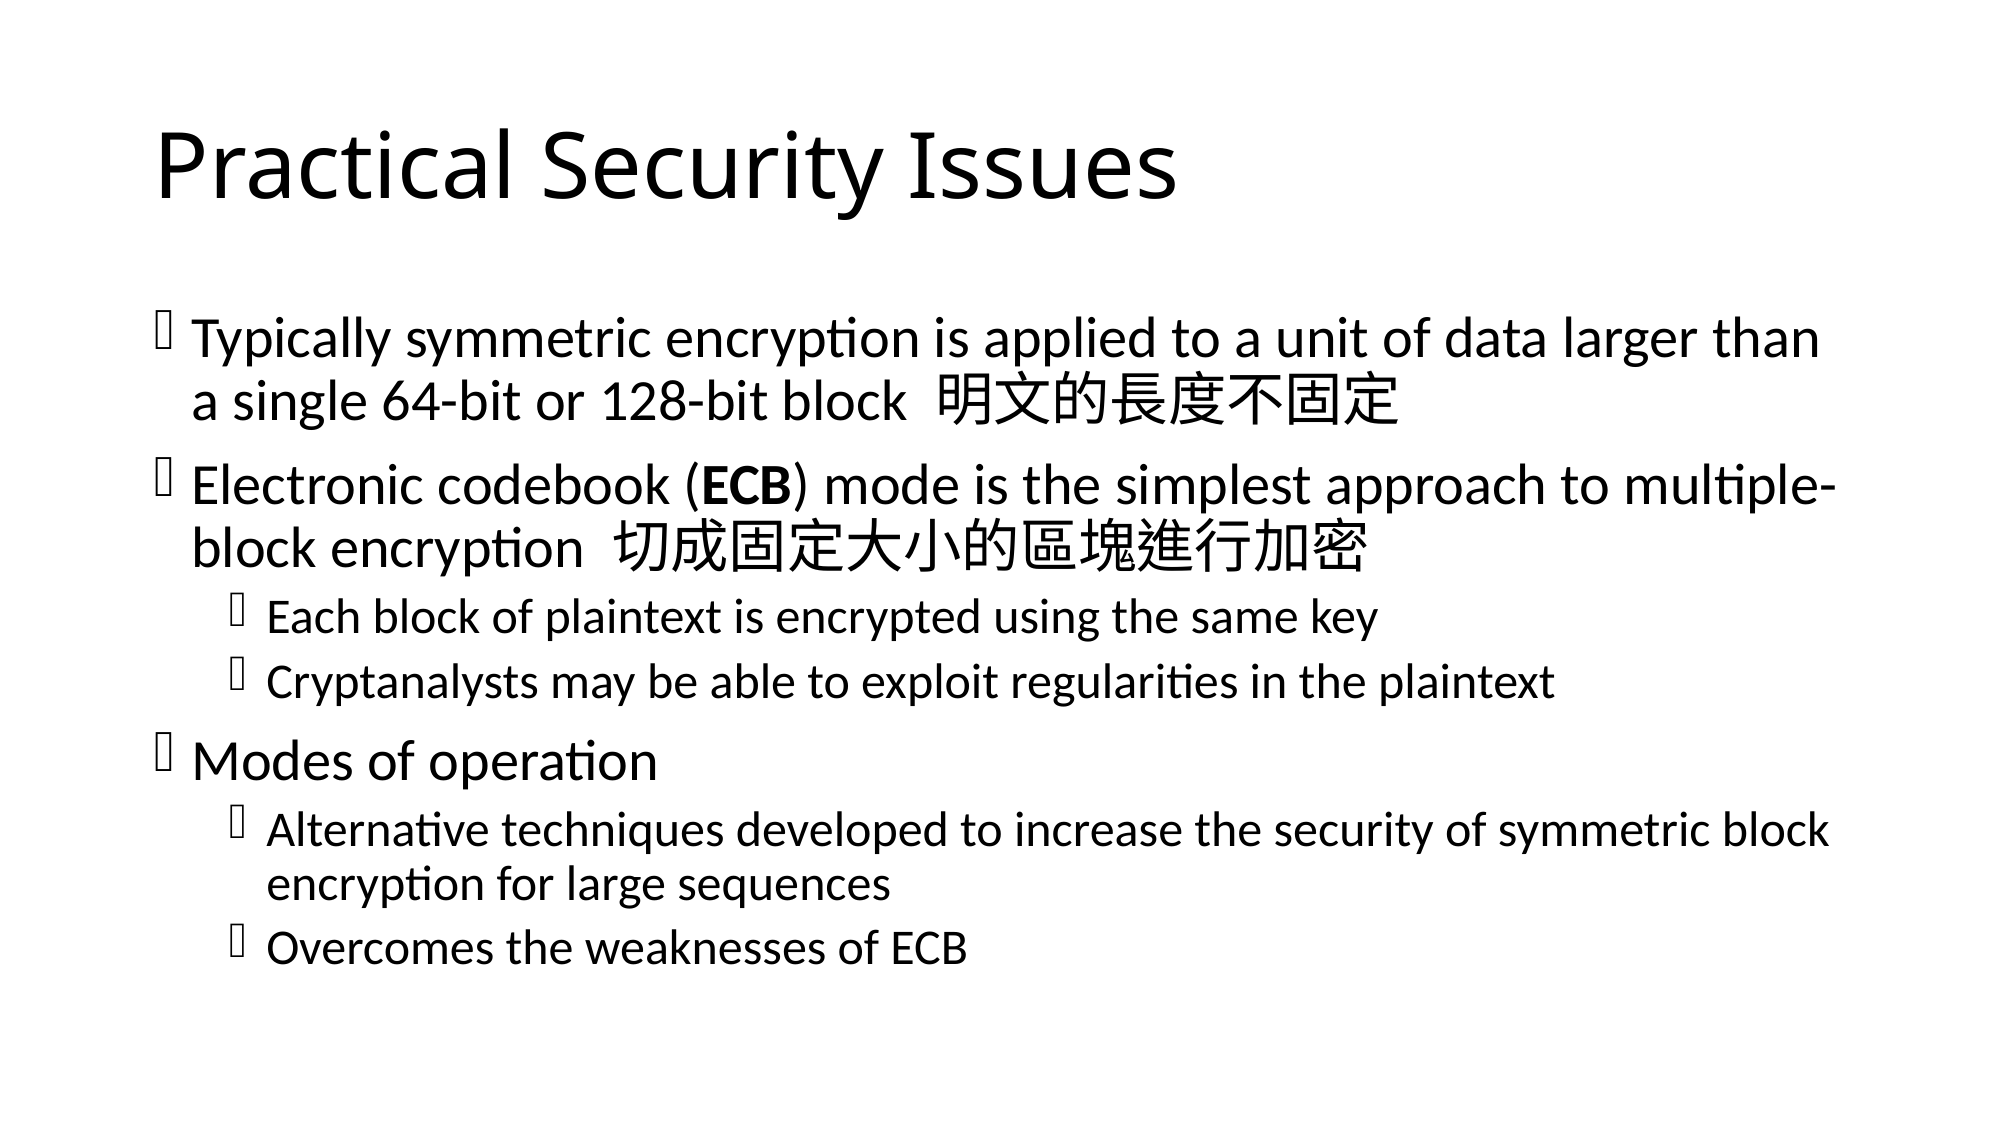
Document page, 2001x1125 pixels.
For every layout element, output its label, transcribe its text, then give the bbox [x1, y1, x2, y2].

title Practical Security Issues [138, 60, 1864, 278]
list Typically symmetric encryption is applied to a unit of data larger than a single 64-bit or 128-bit block 明文的長度不固定 Electronic codebook (ECB) mode is the simplest approach to multiple-block encryption 切成固定大小的區塊進行加密 Each block of plaintext is encrypted using the same key Cryptanalysts may be able to exploit regularities in the plaintext Modes of operation Alternative techniques developed to increase the security of symmetric block encryption for large sequences Overcomes the weaknesses of ECB [138, 299, 1864, 1014]
